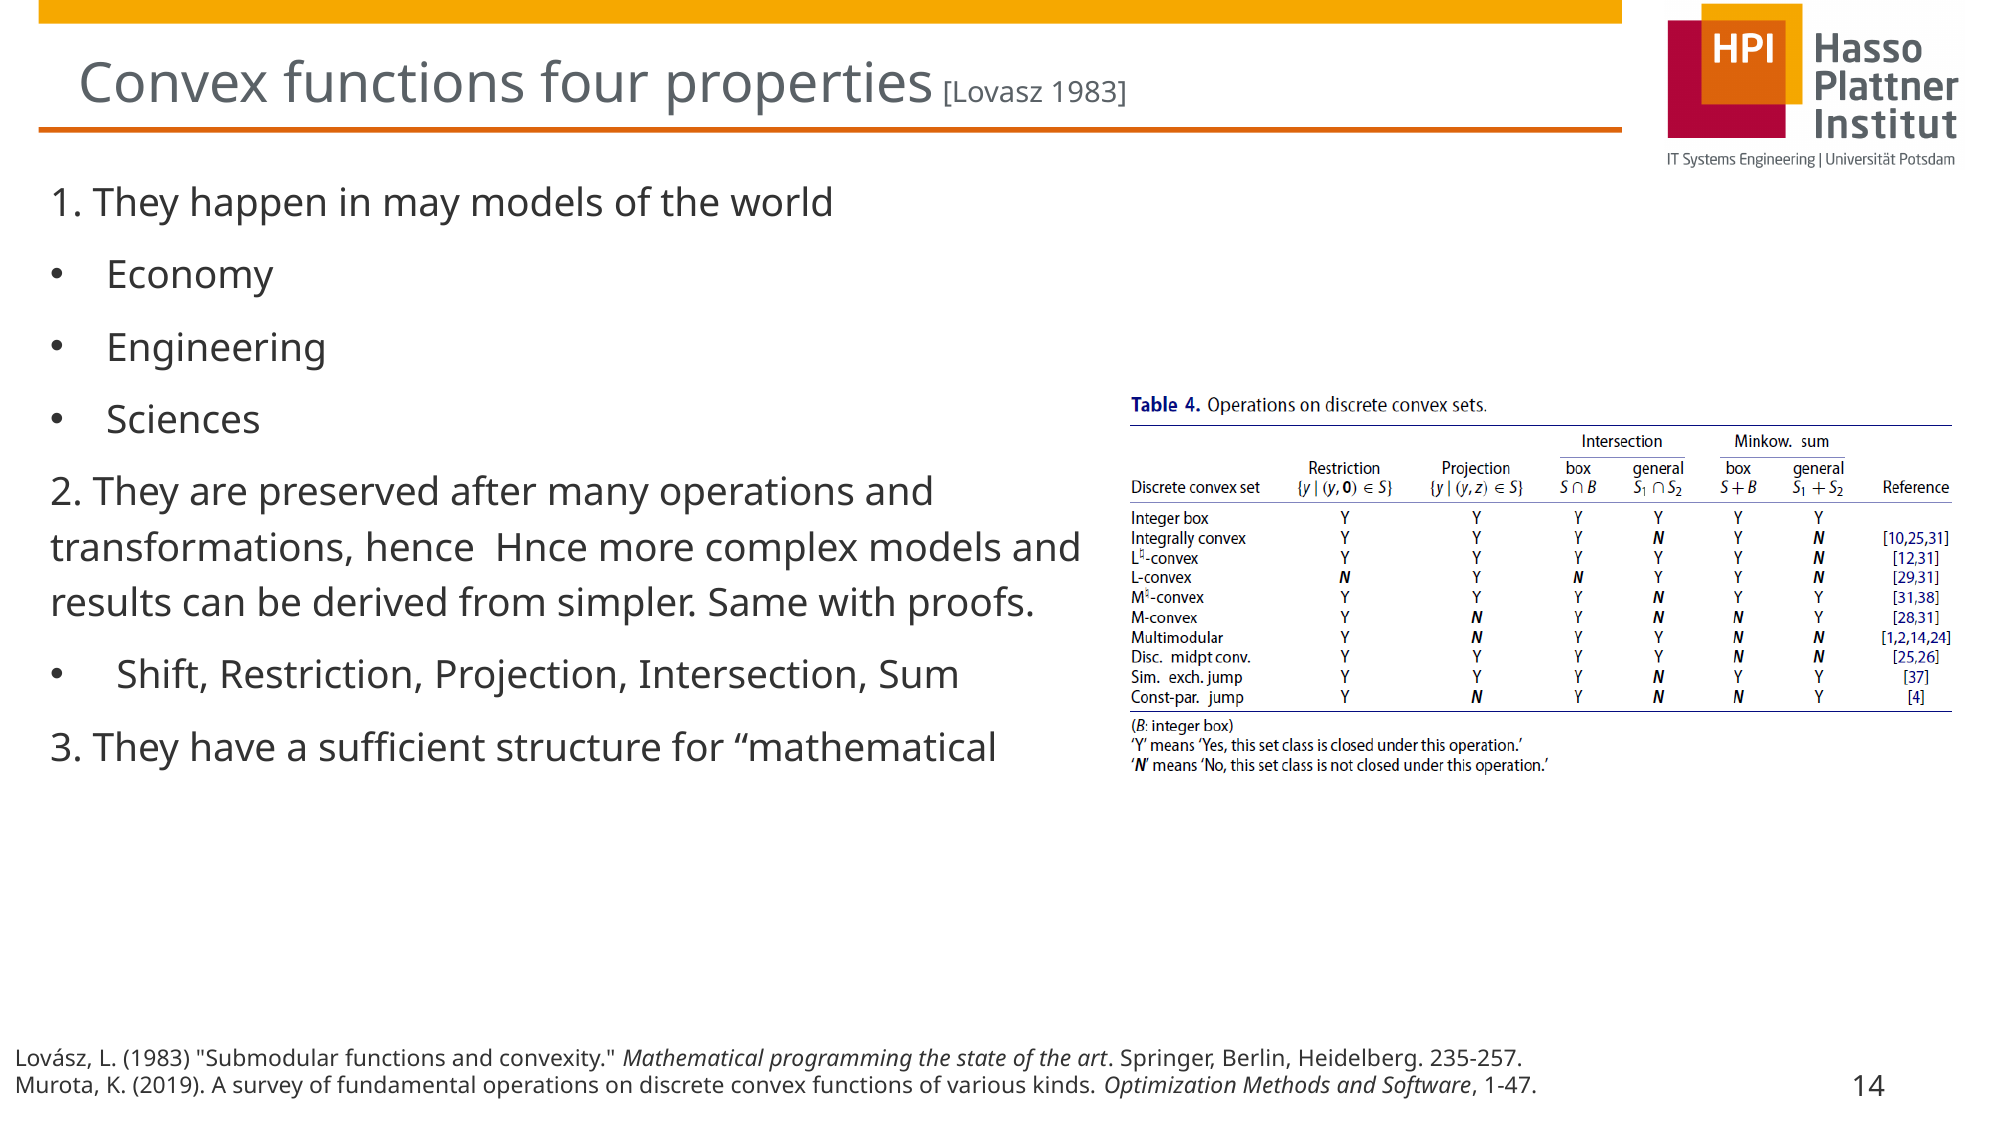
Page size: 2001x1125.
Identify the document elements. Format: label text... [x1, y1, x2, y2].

text_box Lovász, L. (1983) "Submodular functions and convexity." Mathematical programming the state of the art. Springer, Berlin, Heidelberg. 235-257. Murota, K. (2019). A survey of fundamental operations on discrete convex functions of various kinds. Optimization Methods and Software, 1-47. [0, 1035, 1967, 1106]
list 1. They happen in may models of the world Economy Engineering Sciences 2. They are preserved after many operations and transformations, hence Hnce more complex models and results can be derived from simpler. Same with proofs. Shift, Restriction, Projection, Intersection, Sum 3. They have a sufficient structure for “mathematical [50, 168, 1101, 832]
picture [1124, 389, 1961, 777]
title Convex functions four properties [Lovasz 1983] [78, 23, 1583, 115]
picture [1664, 0, 1965, 170]
